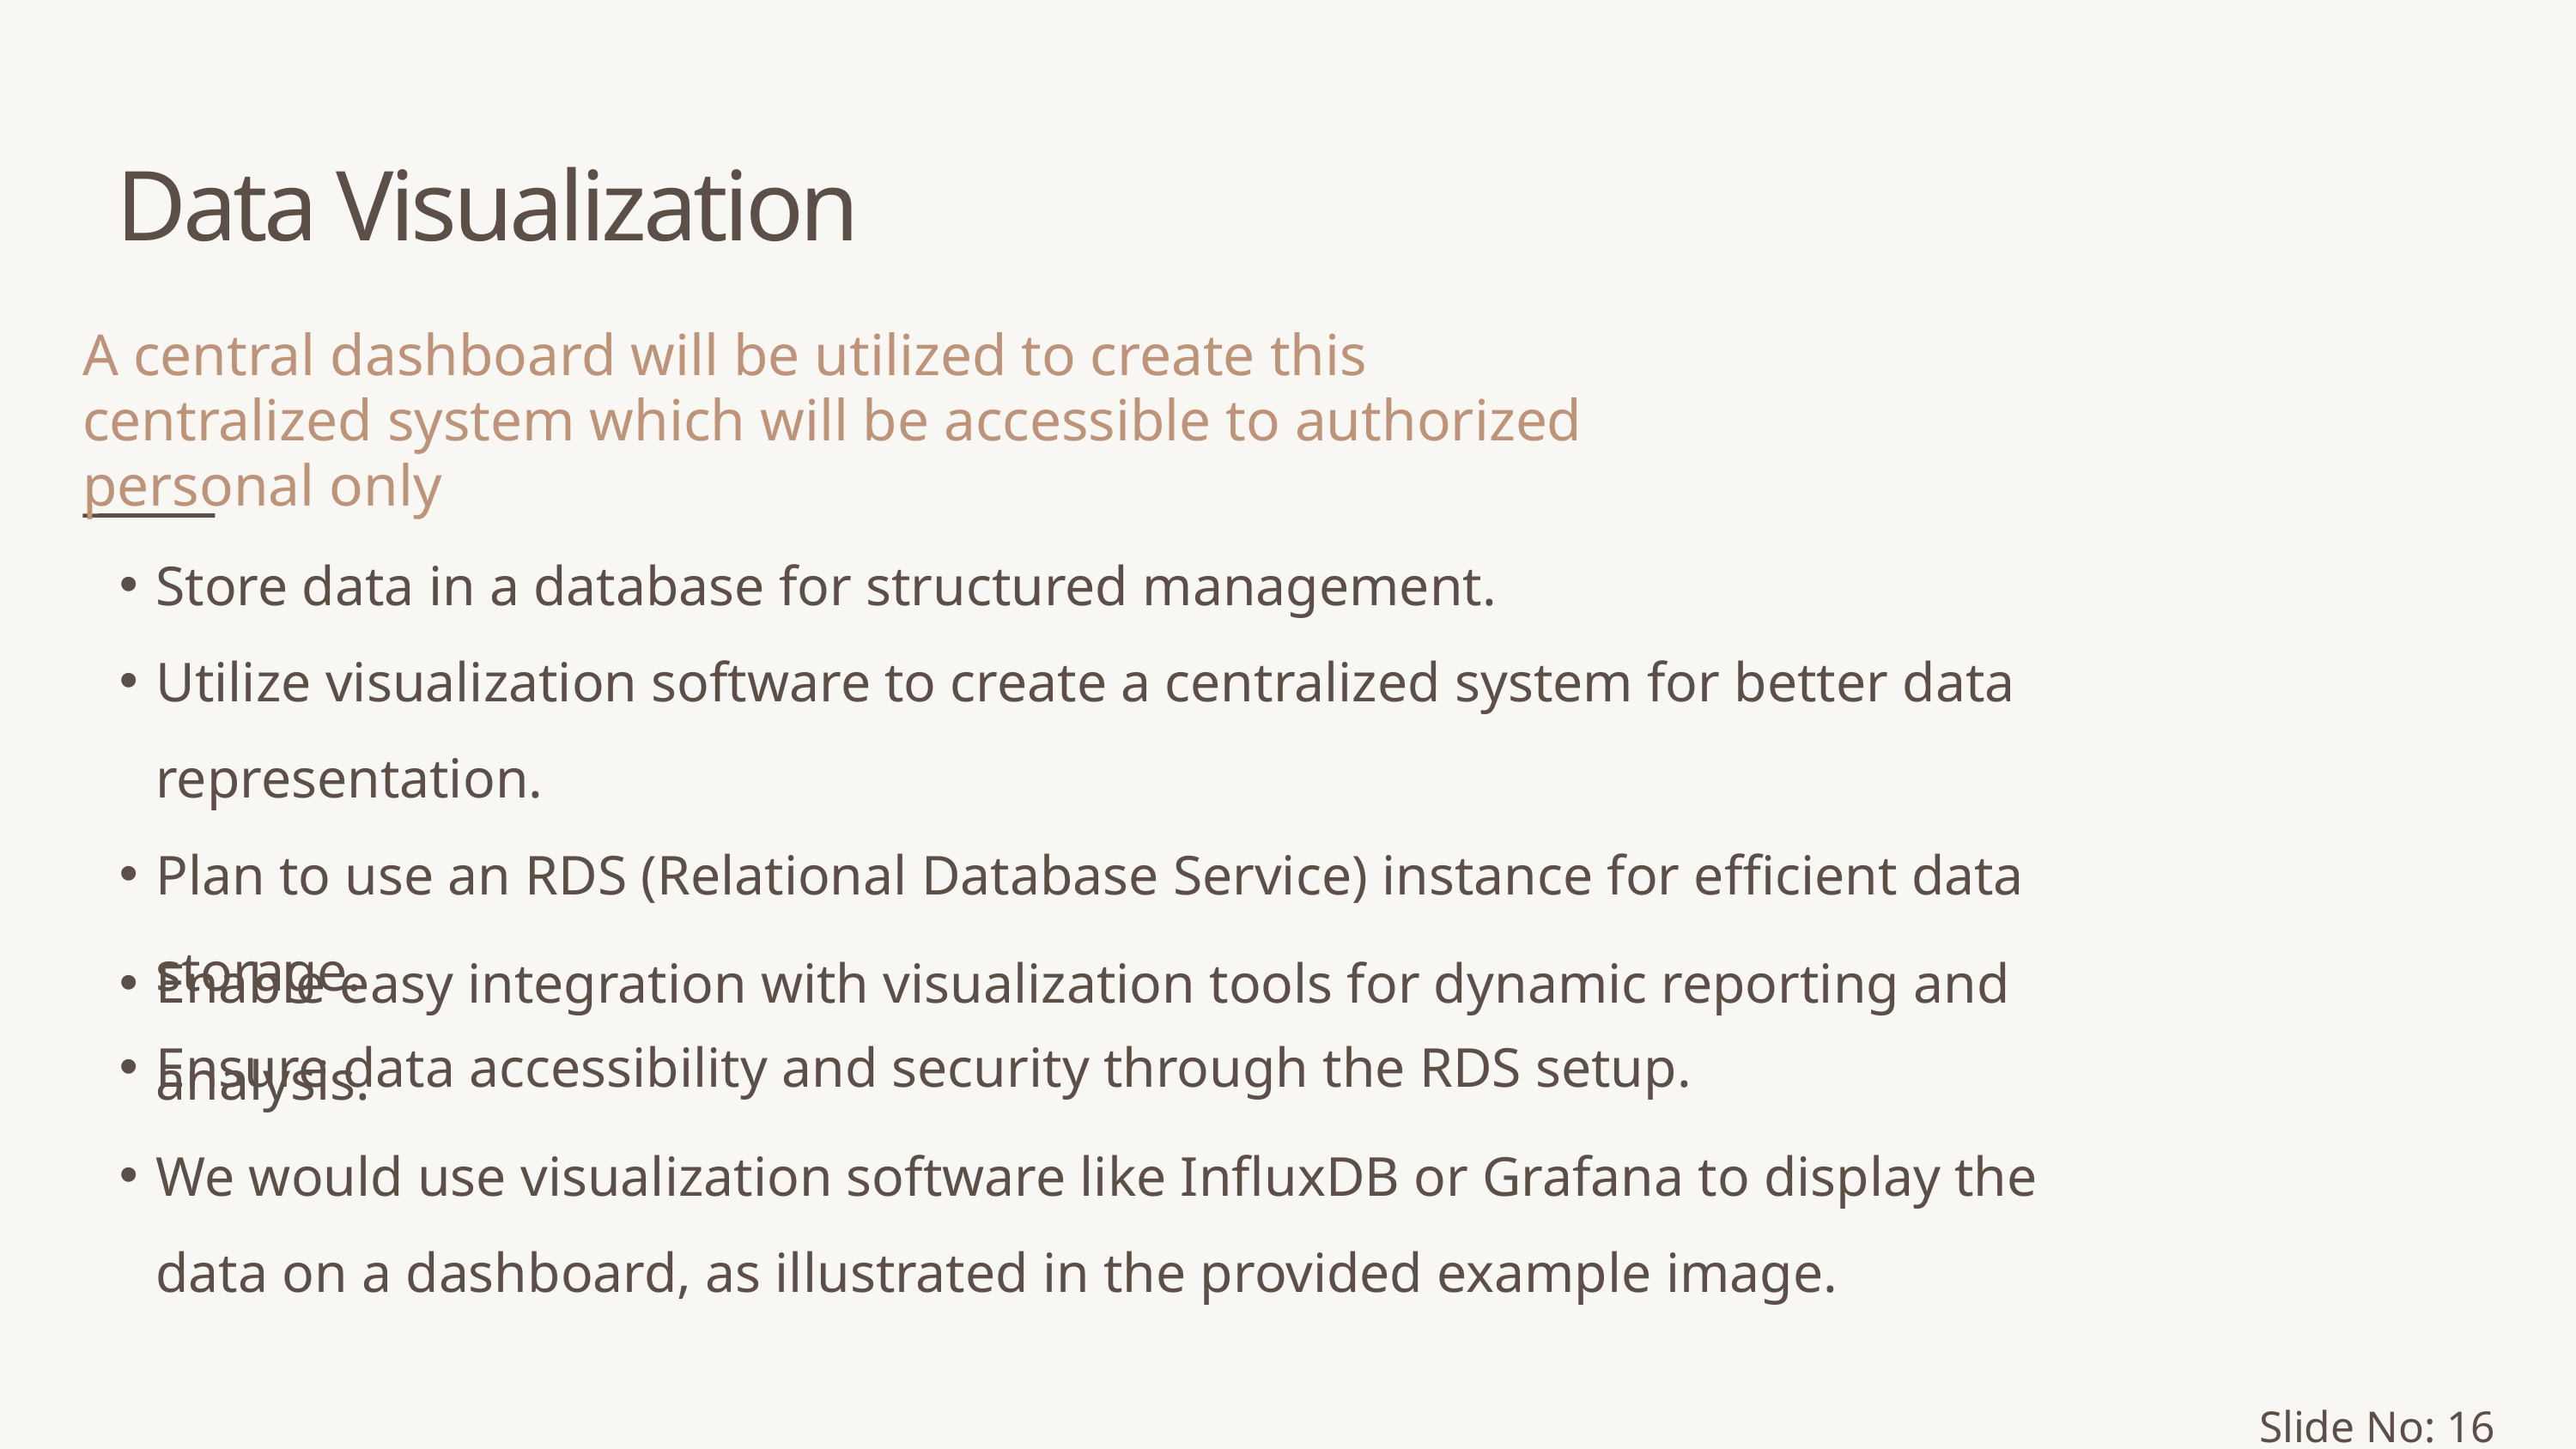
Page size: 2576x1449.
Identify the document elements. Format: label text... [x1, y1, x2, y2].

text_box Enable easy integration with visualization tools for dynamic reporting and analysis. We would use visualization software like InfluxDB or Grafana to display the data on a dashboard, as illustrated in the provided example image. [82, 917, 2123, 1304]
text_box Data Visualization [116, 136, 1434, 261]
text_box Slide No: 16 [2254, 1391, 2501, 1449]
text_box A central dashboard will be utilized to create this centralized system which will be accessible to authorized personal only [82, 322, 1614, 518]
text_box Store data in a database for structured management. Utilize visualization software to create a centralized system for better data representation. Plan to use an RDS (Relational Database Service) instance for efficient data storage. Ensure data accessibility and security through the RDS setup. [82, 519, 2136, 1155]
